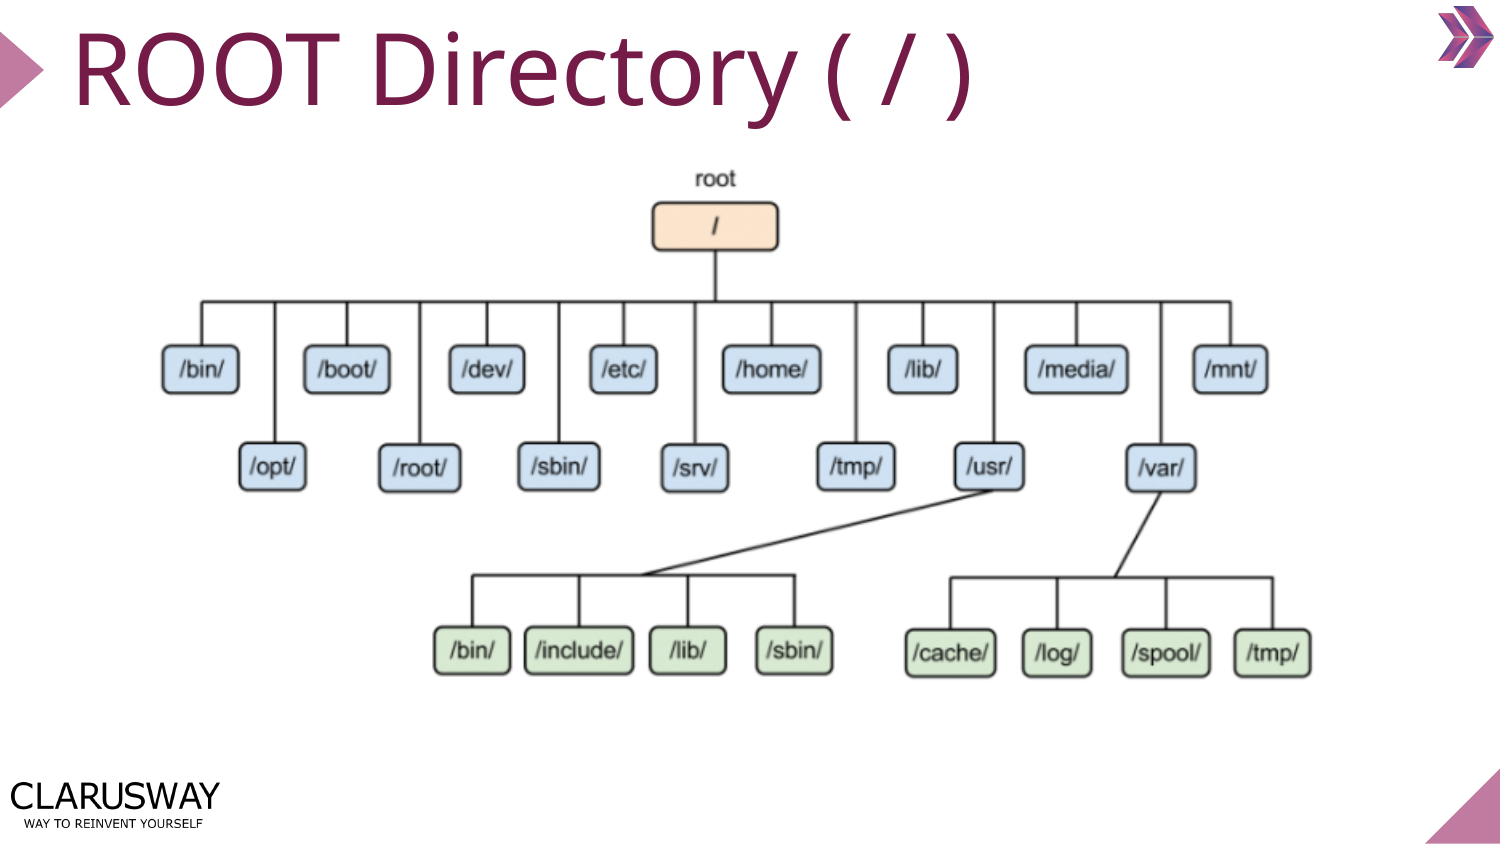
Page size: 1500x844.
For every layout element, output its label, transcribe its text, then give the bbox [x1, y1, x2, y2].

picture [11, 782, 220, 828]
picture [130, 140, 1341, 718]
picture [1438, 6, 1494, 68]
text_box ROOT Directory ( / ) [70, 28, 1419, 132]
